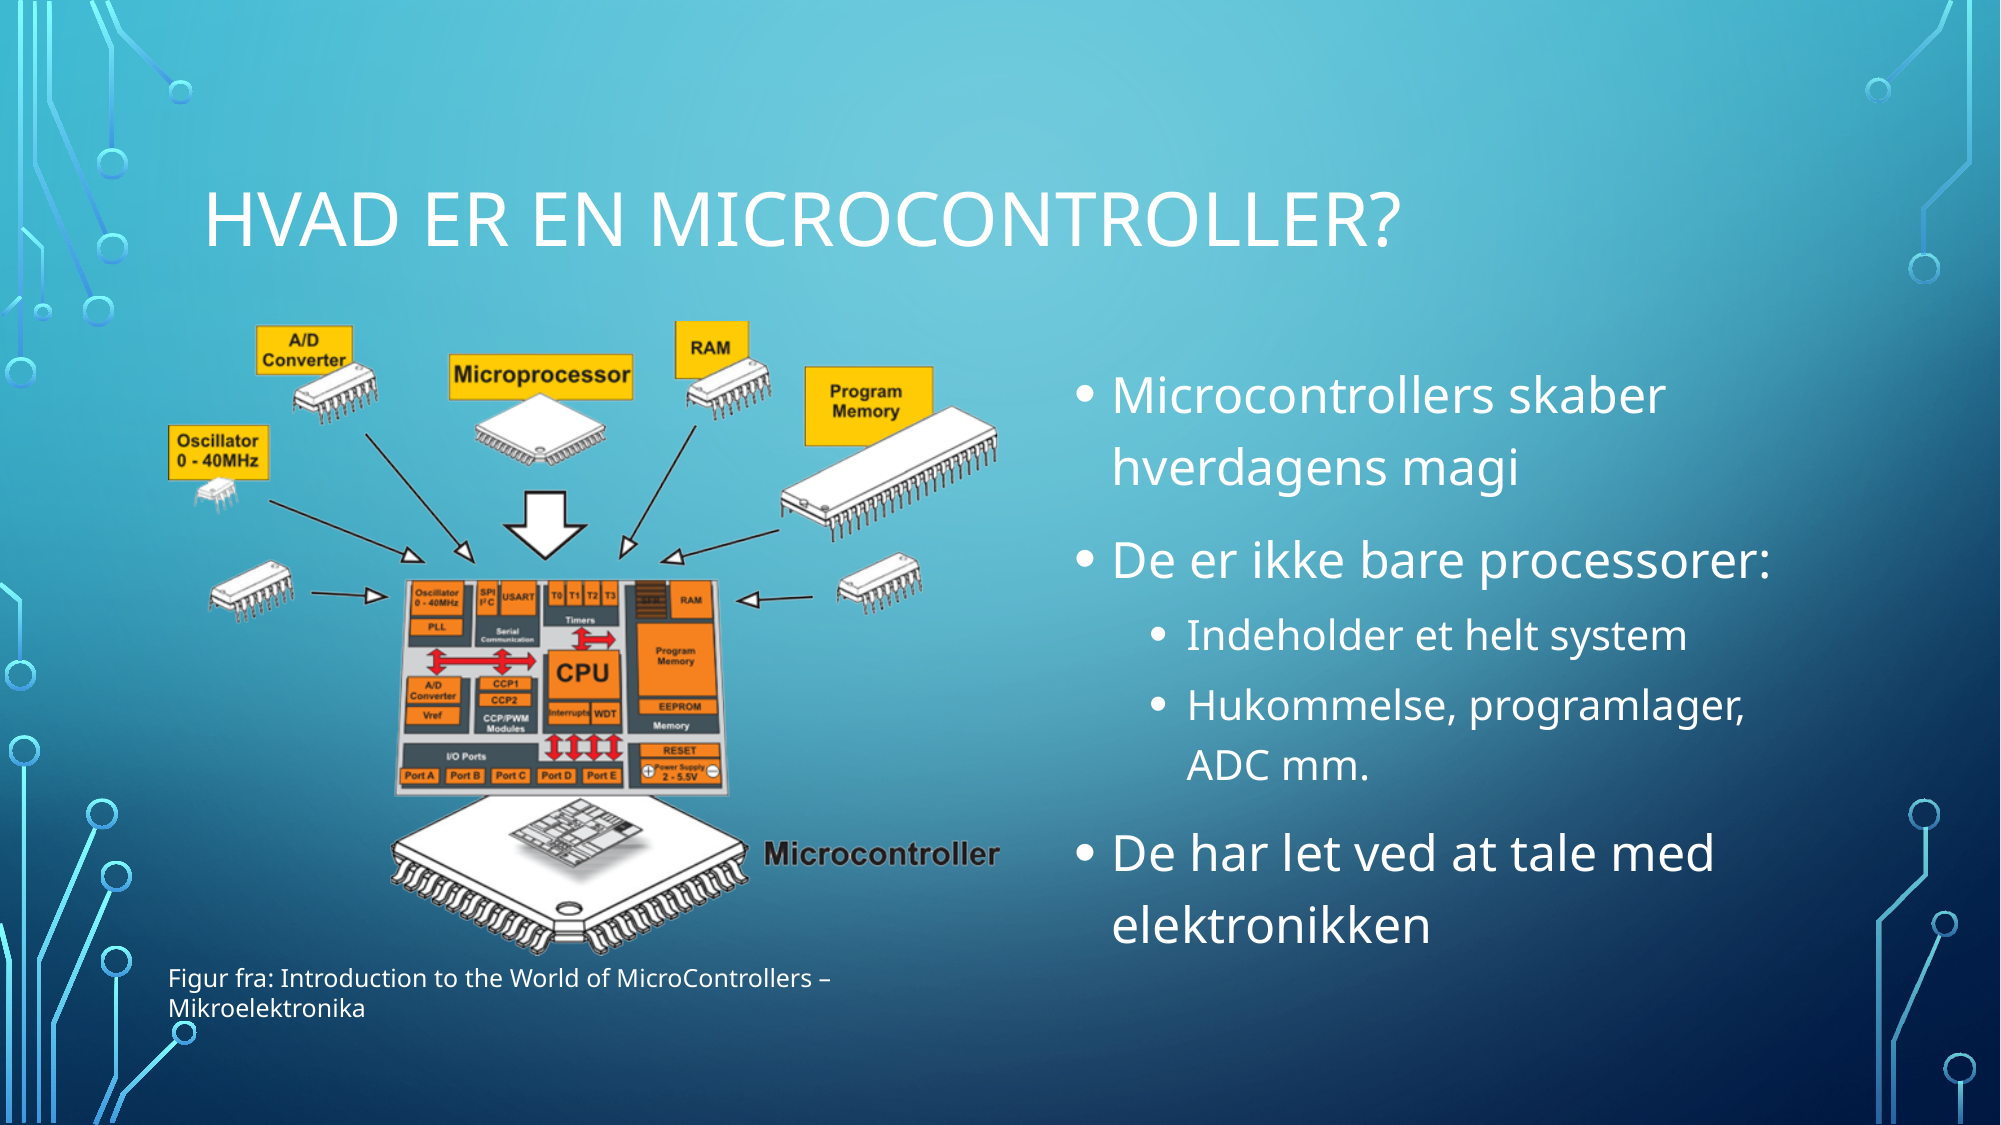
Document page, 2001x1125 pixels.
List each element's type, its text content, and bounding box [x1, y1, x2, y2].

picture [167, 321, 1000, 956]
list Microcontrollers skaber hverdagens magi De er ikke bare processorer: Indeholder et helt system Hukommelse, programlager, ADC mm. De har let ved at tale med elektronikken [1059, 343, 1836, 925]
title Hvad er en Microcontroller? [187, 101, 1813, 344]
text_box Figur fra: Introduction to the World of MicroControllers – Mikroelektronika [153, 955, 925, 1030]
